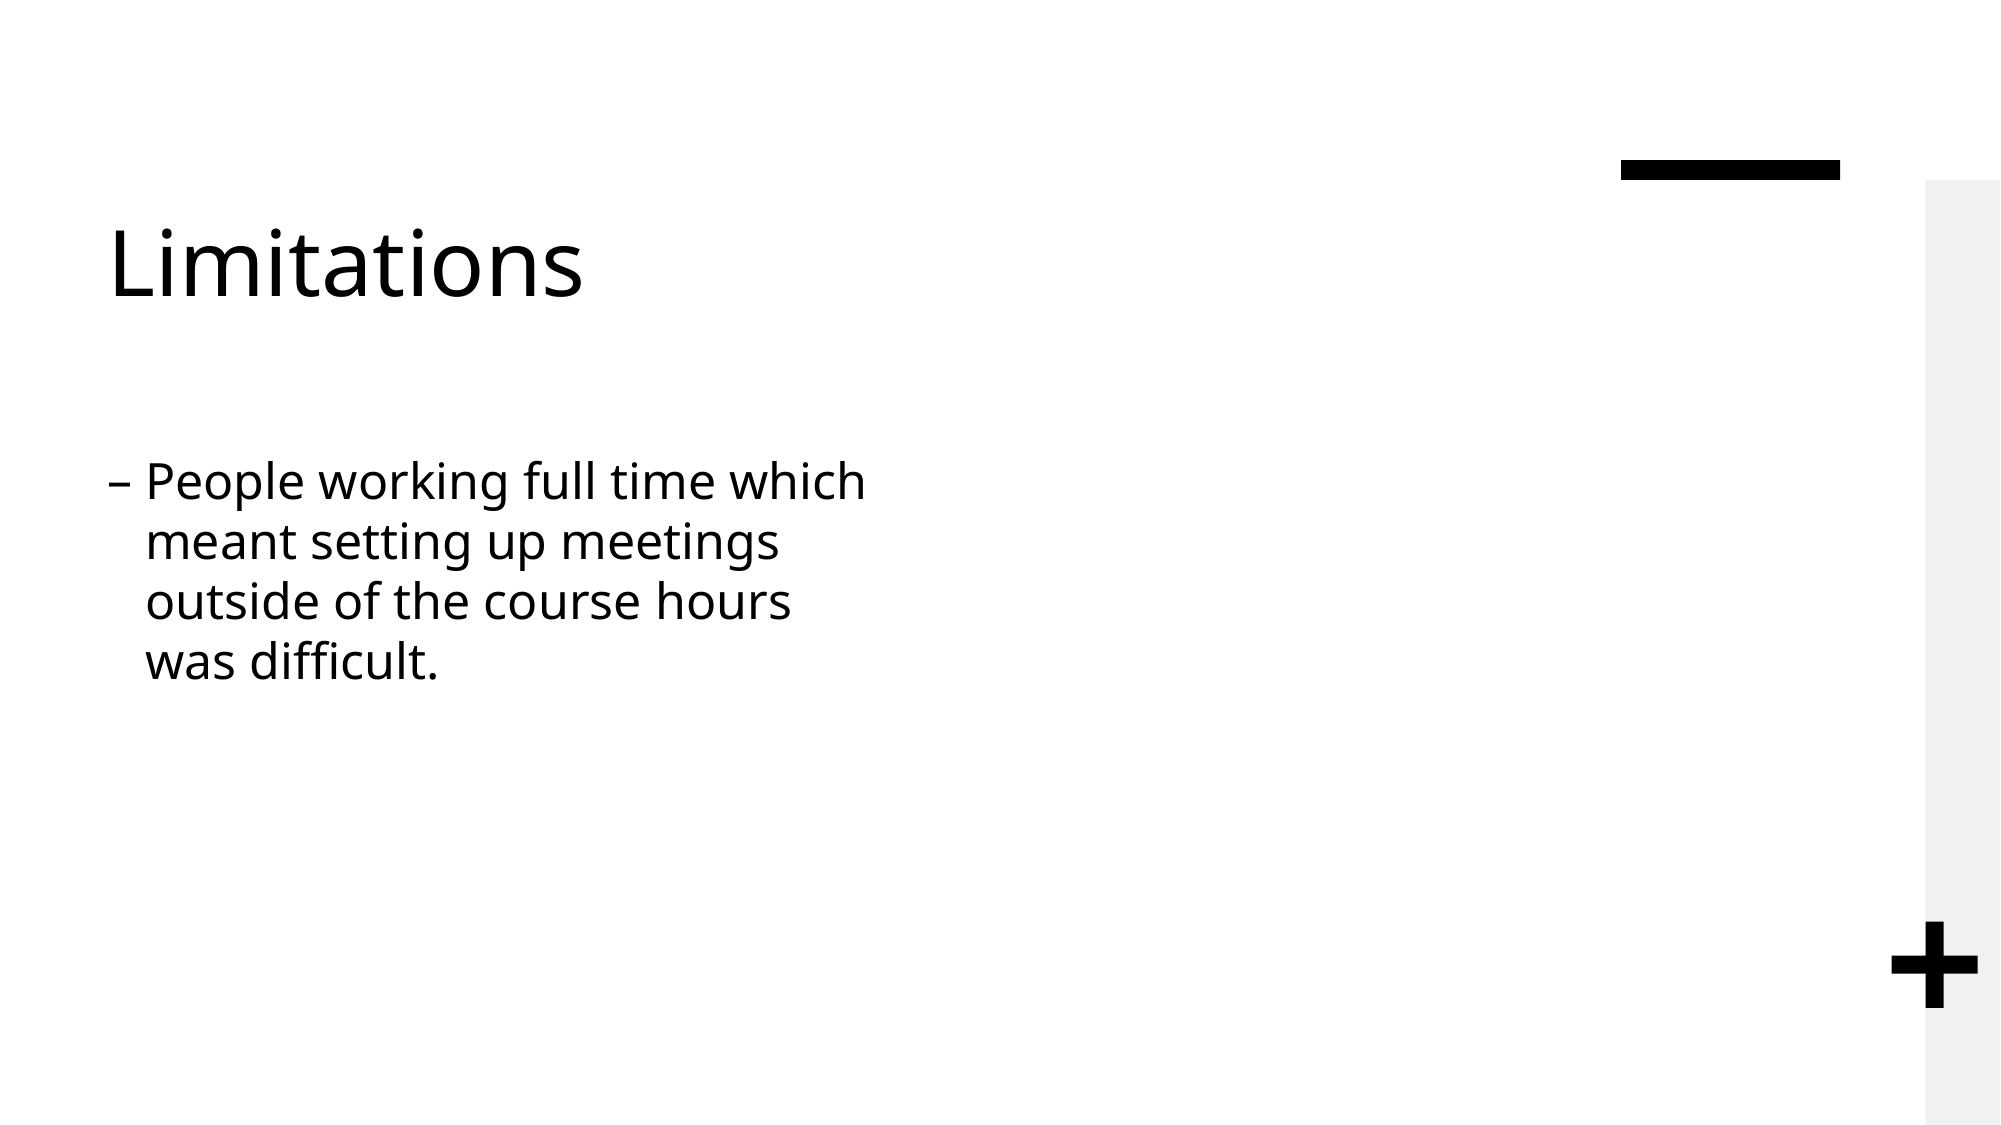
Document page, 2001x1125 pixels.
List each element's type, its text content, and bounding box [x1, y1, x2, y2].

list People working full time which meant setting up meetings outside of the course hours was difficult. [92, 441, 905, 965]
title Limitations [92, 197, 1449, 435]
